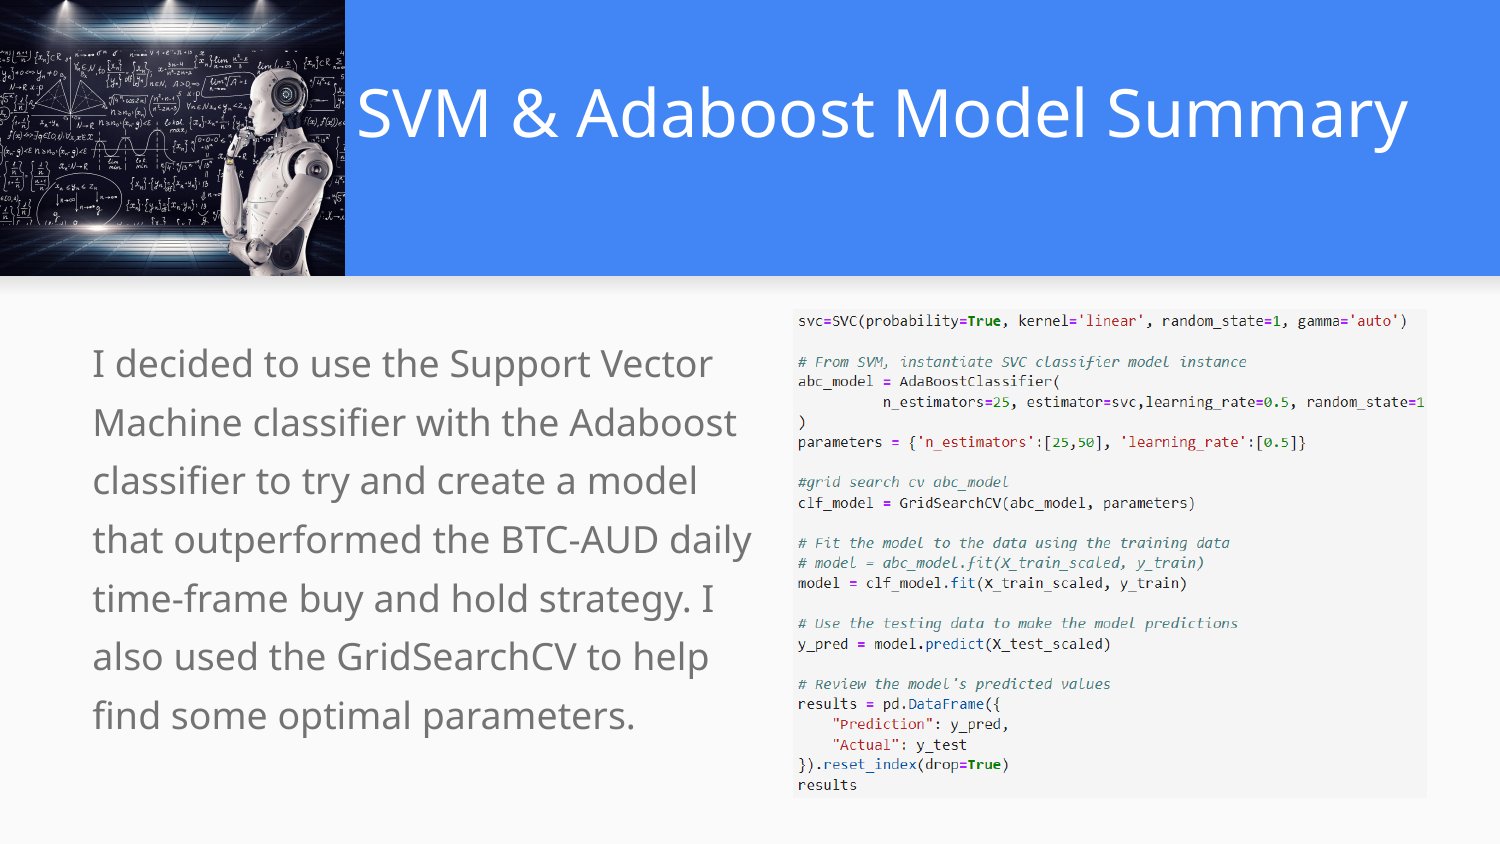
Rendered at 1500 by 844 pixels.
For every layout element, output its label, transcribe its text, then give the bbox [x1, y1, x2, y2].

picture [0, 0, 346, 277]
picture [793, 309, 1427, 798]
list I decided to use the Support Vector Machine classifier with the Adaboost classifier to try and create a model that outperformed the BTC-AUD daily time-frame buy and hold strategy. I also used the GridSearchCV to help find some optimal parameters. [77, 314, 769, 760]
title SVM & Adaboost Model Summary [350, 46, 1425, 172]
